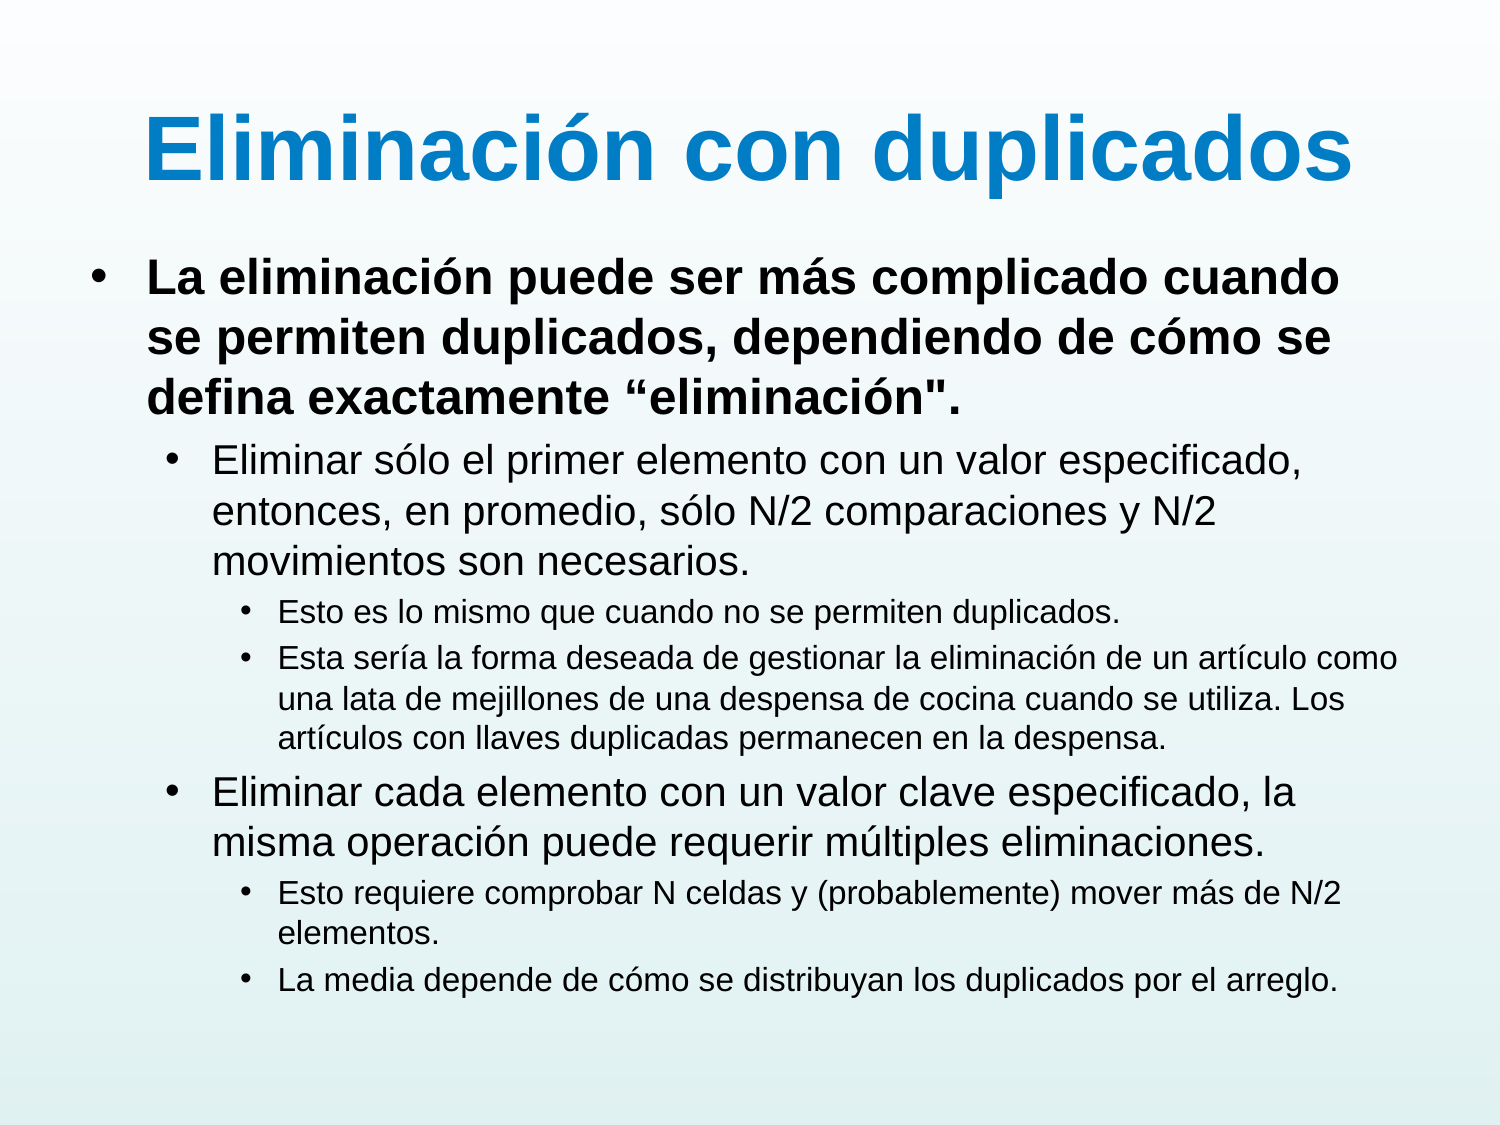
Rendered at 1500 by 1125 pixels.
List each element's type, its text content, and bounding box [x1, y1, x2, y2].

title Eliminación con duplicados [75, 50, 1425, 237]
list La eliminación puede ser más complicado cuando se permiten duplicados, dependiendo de cómo se defina exactamente “eliminación". Eliminar sólo el primer elemento con un valor especificado, entonces, en promedio, sólo N/2 comparaciones y N/2 movimientos son necesarios. Esto es lo mismo que cuando no se permiten duplicados. Esta sería la forma deseada de gestionar la eliminación de un artículo como una lata de mejillones de una despensa de cocina cuando se utiliza. Los artículos con llaves duplicadas permanecen en la despensa. Eliminar cada elemento con un valor clave especificado, la misma operación puede requerir múltiples eliminaciones. Esto requiere comprobar N celdas y (probablemente) mover más de N/2 elementos. La media depende de cómo se distribuyan los duplicados por el arreglo. [75, 237, 1425, 1075]
